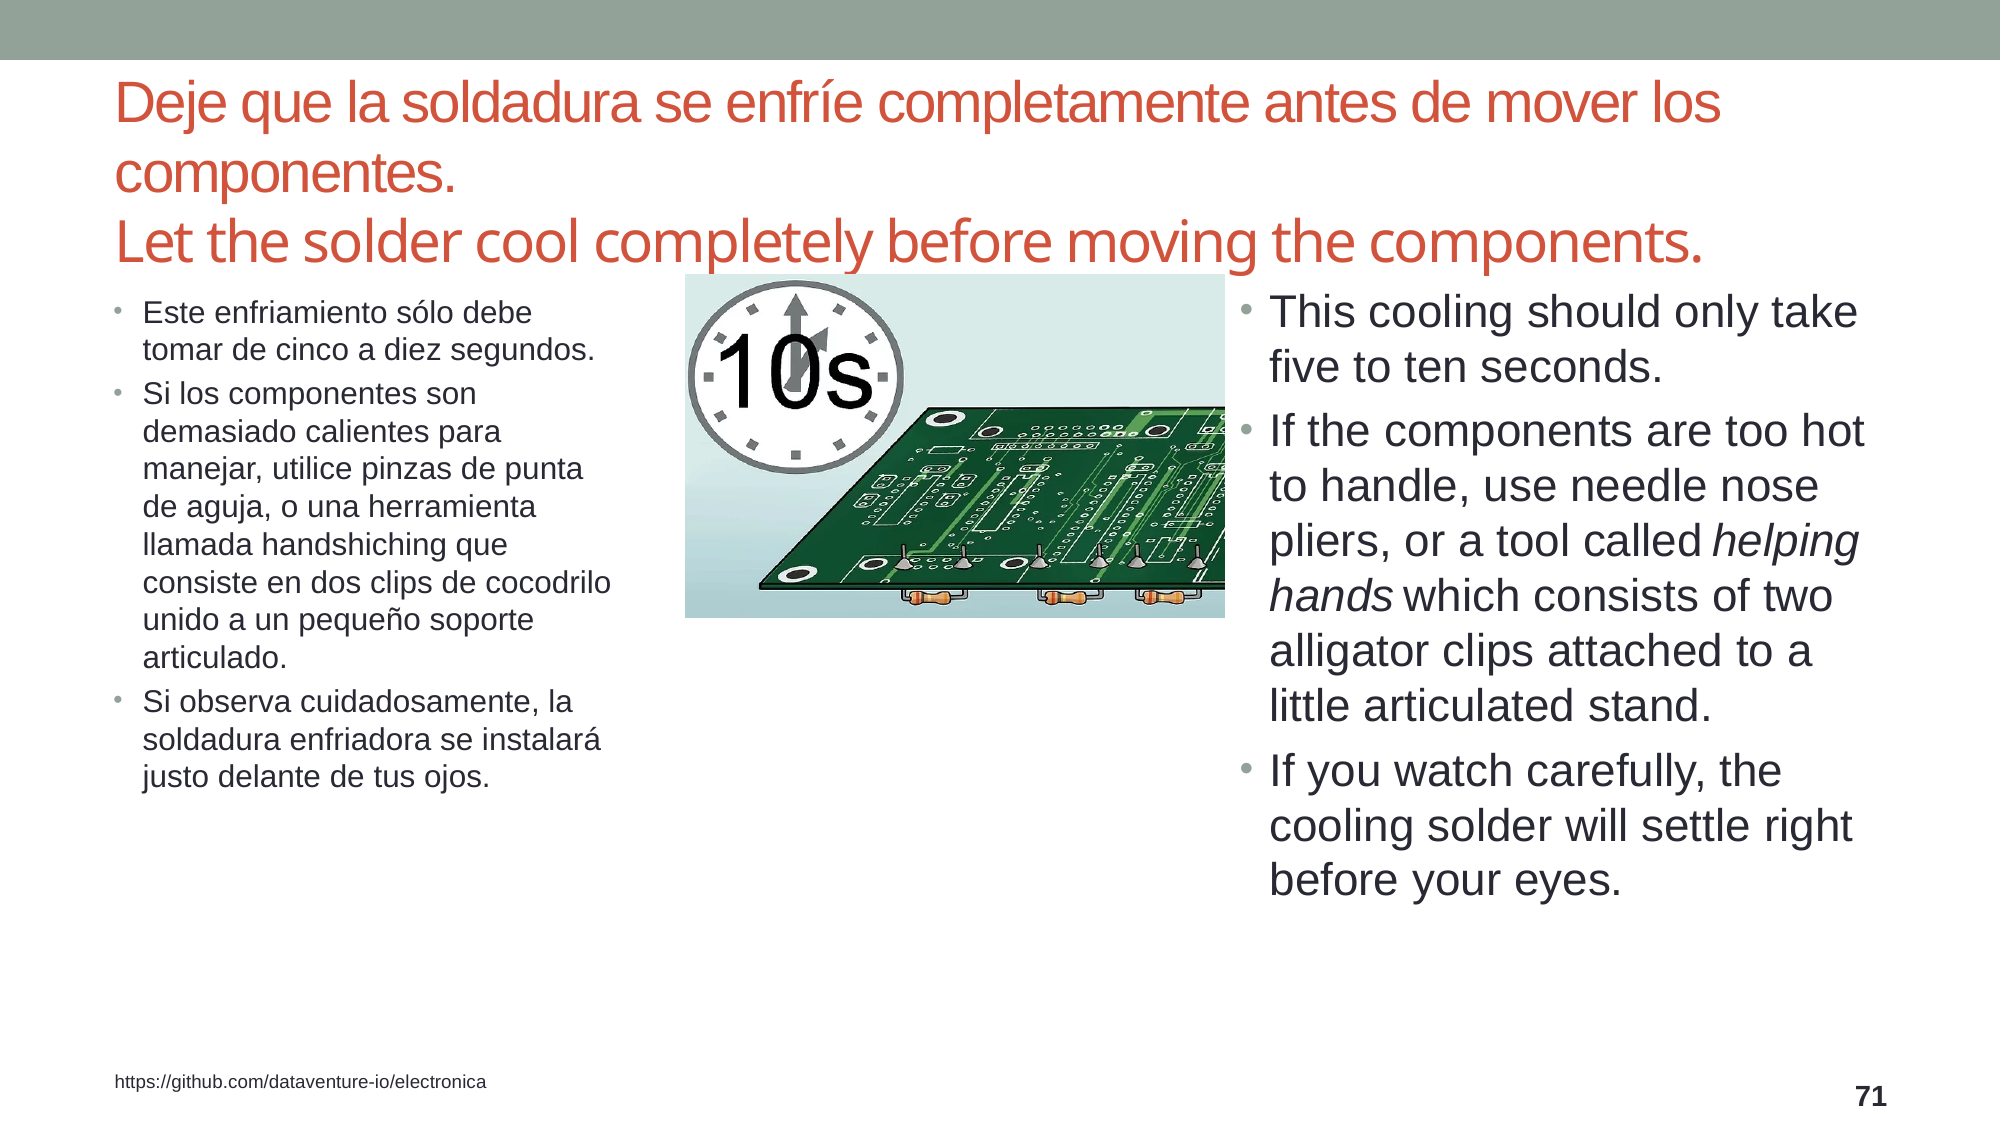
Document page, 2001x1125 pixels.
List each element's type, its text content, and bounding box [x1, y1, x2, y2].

picture [685, 274, 1225, 618]
list This cooling should only take five to ten seconds. If the components are too hot to handle, use needle nose pliers, or a tool called helping hands which consists of two alligator clips attached to a little articulated stand. If you watch carefully, the cooling solder will settle right before your eyes. [1224, 274, 1900, 867]
title Deje que la soldadura se enfríe completamente antes de mover los componentes. Let the solder cool completely before moving the components. [99, 87, 1900, 250]
list Este enfriamiento sólo debe tomar de cinco a diez segundos. Si los componentes son demasiado calientes para manejar, utilice pinzas de punta de aguja, o una herramienta llamada handshiching que consiste en dos clips de cocodrilo unido a un pequeño soporte articulado. Si observa cuidadosamente, la soldadura enfriadora se instalará justo delante de tus ojos. [98, 284, 631, 867]
slide_number 71 [1585, 1068, 1903, 1123]
